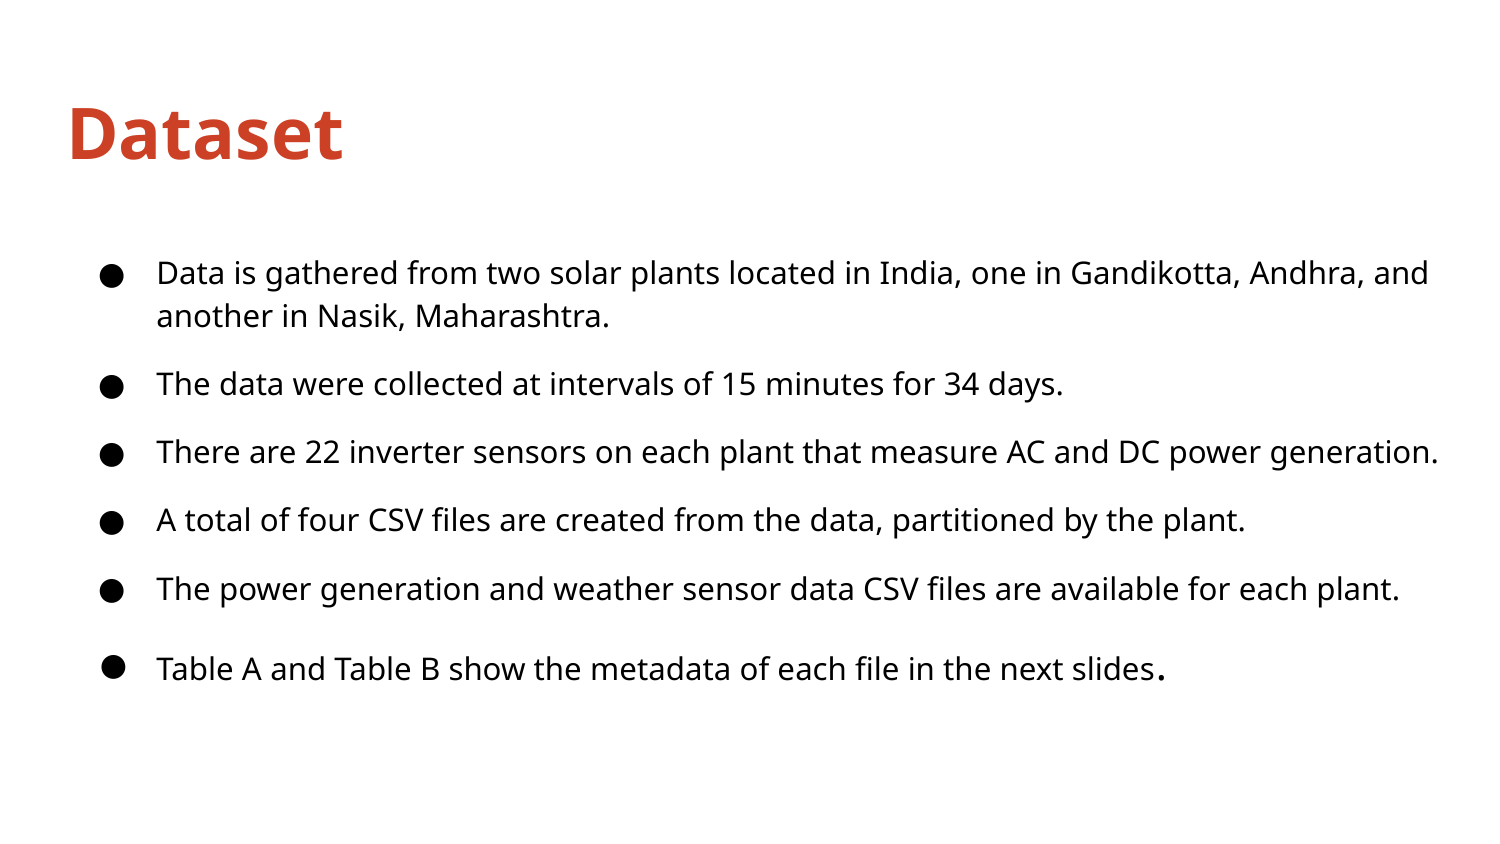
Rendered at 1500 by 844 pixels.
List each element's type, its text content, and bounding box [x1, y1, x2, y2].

title Dataset [51, 72, 1449, 189]
text_box Data is gathered from two solar plants located in India, one in Gandikotta, Andhra, and another in Nasik, Maharashtra. The data were collected at intervals of 15 minutes for 34 days. There are 22 inverter sensors on each plant that measure AC and DC power generation. A total of four CSV files are created from the data, partitioned by the plant. The power generation and weather sensor data CSV files are available for each plant. Table A and Table B show the metadata of each file in the next slides. [66, 232, 1480, 704]
